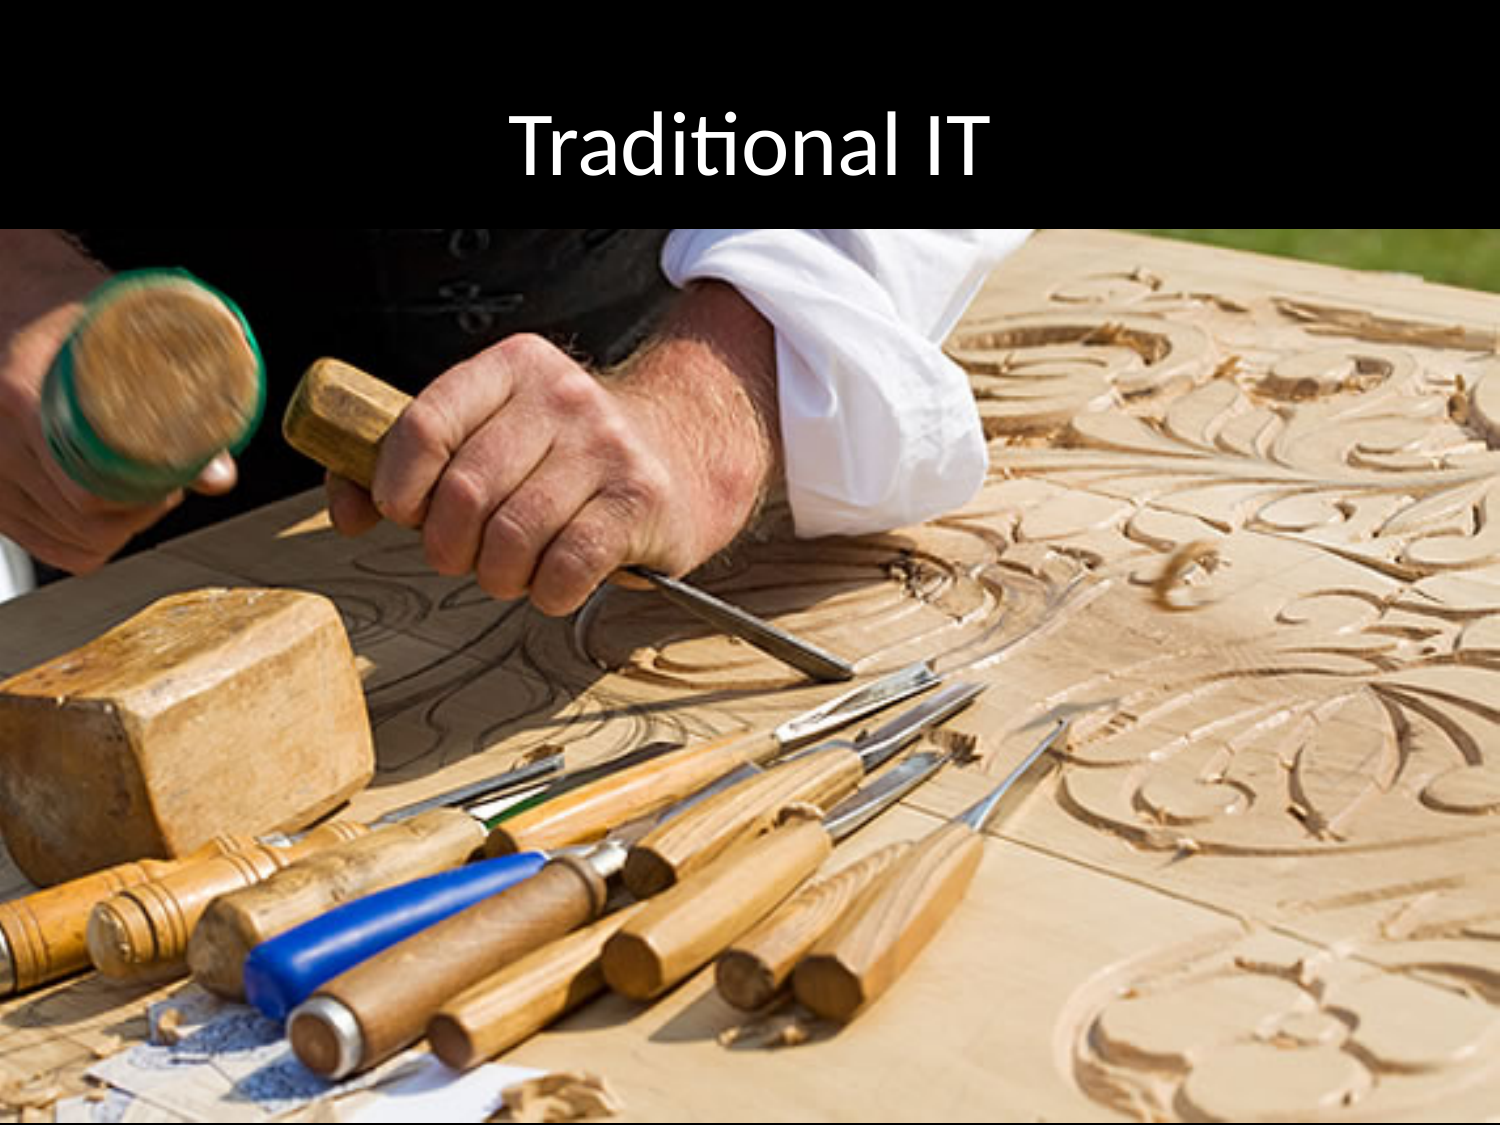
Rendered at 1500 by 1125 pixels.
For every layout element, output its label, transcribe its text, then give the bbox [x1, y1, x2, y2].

title Traditional IT [75, 45, 1425, 229]
picture [0, 229, 1500, 1123]
